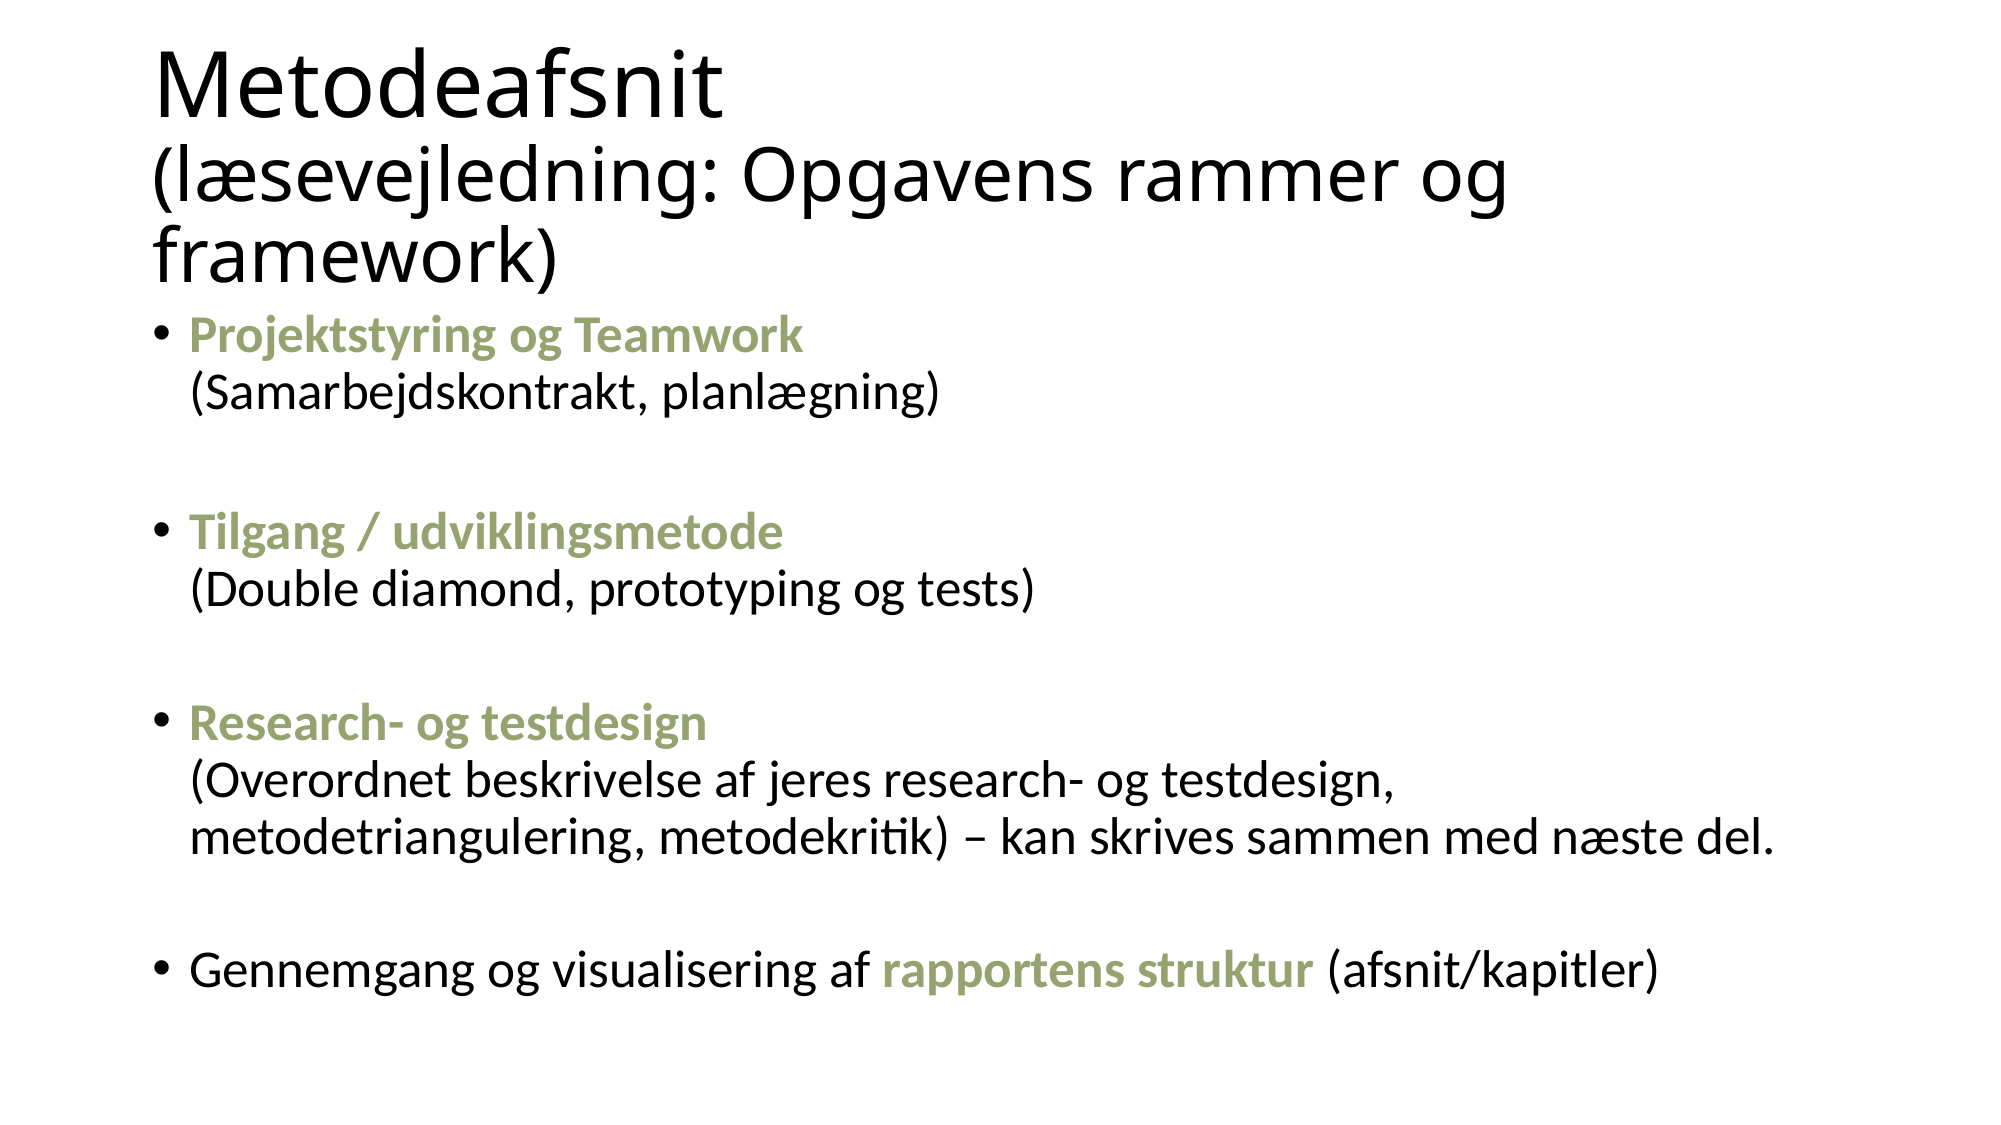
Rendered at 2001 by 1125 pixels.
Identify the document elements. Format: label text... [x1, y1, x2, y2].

title Metodeafsnit (læsevejledning: Opgavens rammer og framework) [137, 59, 1863, 278]
list Projektstyring og Teamwork (Samarbejdskontrakt, planlægning) Tilgang / udviklingsmetode (Double diamond, prototyping og tests) Research- og testdesign (Overordnet beskrivelse af jeres research- og testdesign, metodetriangulering, metodekritik) – kan skrives sammen med næste del. Gennemgang og visualisering af rapportens struktur (afsnit/kapitler) [137, 299, 1863, 1014]
